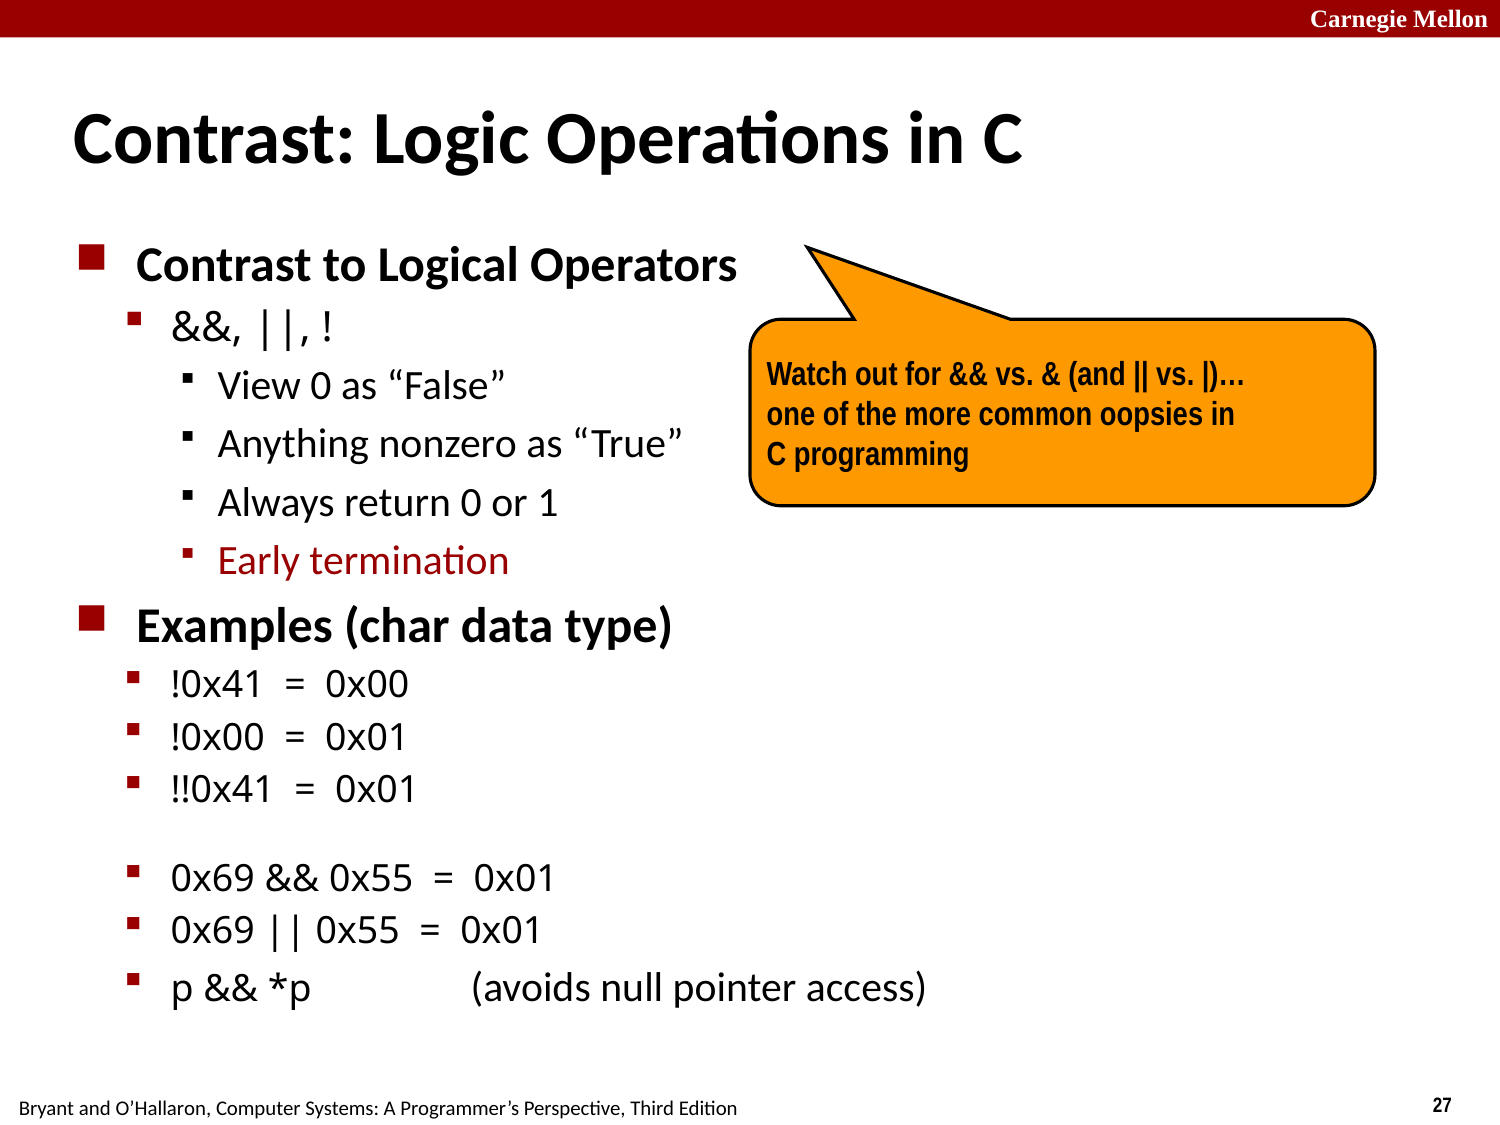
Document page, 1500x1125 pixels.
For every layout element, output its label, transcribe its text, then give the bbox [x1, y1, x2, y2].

list Contrast to Logical Operators &&, ||, ! View 0 as “False” Anything nonzero as “True” Always return 0 or 1 Early termination Examples (char data type) !0x41 = 0x00 !0x00 = 0x01 !!0x41 = 0x01 0x69 && 0x55 = 0x01 0x69 || 0x55 = 0x01 p && *p (avoids null pointer access) [64, 223, 1361, 1040]
title Contrast: Logic Operations in C [58, 71, 1305, 197]
text_box Watch out for && vs. & (and || vs. |)… one of the more common oopsies in C programming [749, 247, 1375, 506]
